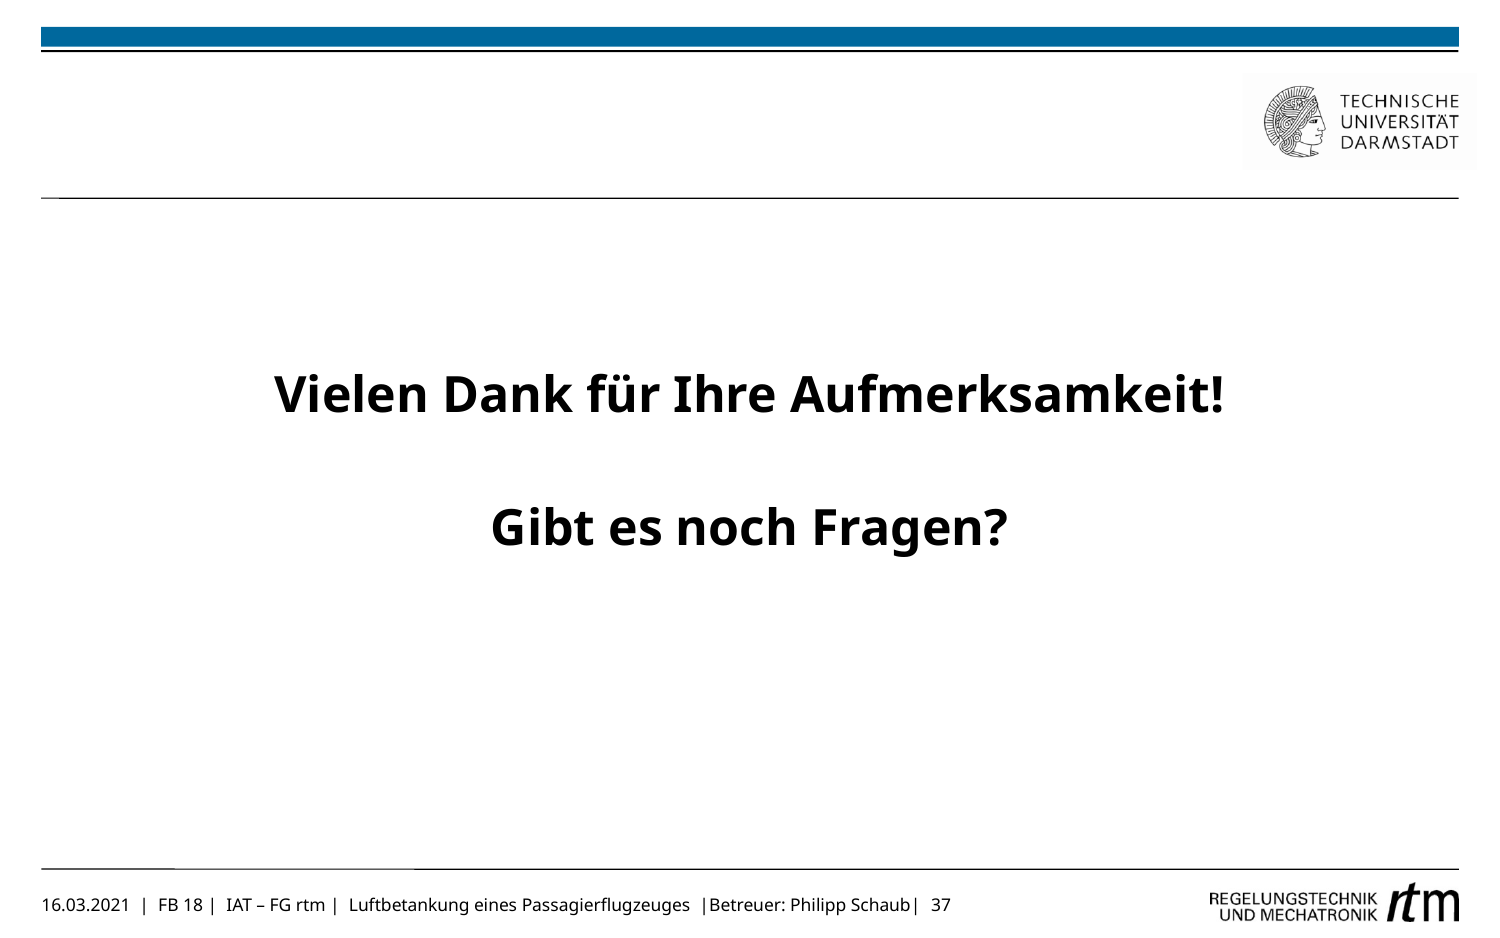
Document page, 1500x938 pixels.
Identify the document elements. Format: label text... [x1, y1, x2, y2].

picture [1242, 73, 1477, 170]
picture [1210, 882, 1459, 922]
list Vielen Dank für Ihre Aufmerksamkeit! Gibt es noch Fragen? [58, 221, 1441, 847]
